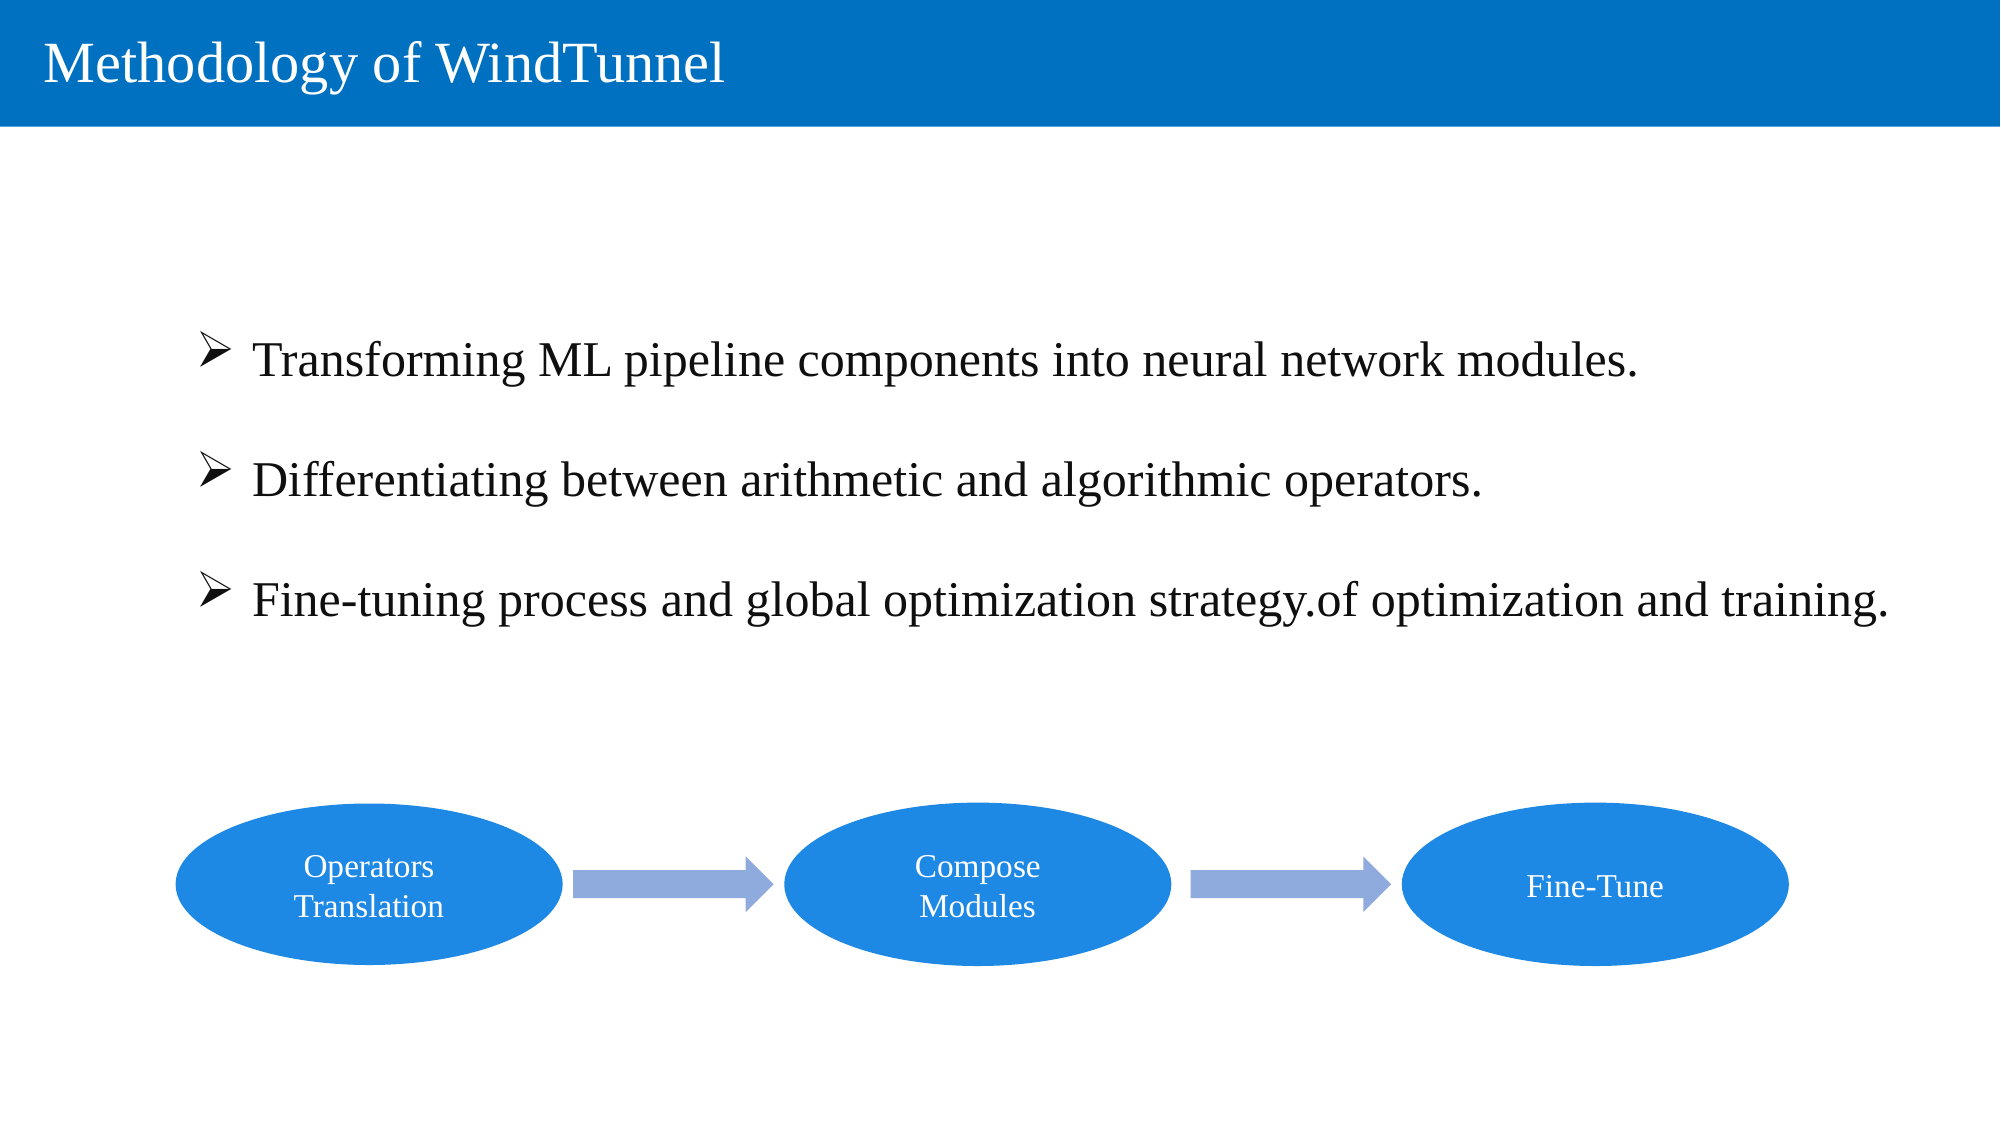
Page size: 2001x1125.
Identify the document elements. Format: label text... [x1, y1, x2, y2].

text_box Operators Translation [174, 802, 564, 967]
text_box Methodology of WindTunnel [0, 0, 2000, 127]
text_box Transforming ML pipeline components into neural network modules. Differentiating between arithmetic and algorithmic operators. Fine-tuning process and global optimization strategy.of optimization and training. [181, 318, 1907, 634]
text_box [1189, 853, 1393, 915]
text_box Fine-Tune [1400, 801, 1790, 968]
text_box [572, 853, 776, 915]
text_box Compose Modules [783, 801, 1173, 968]
